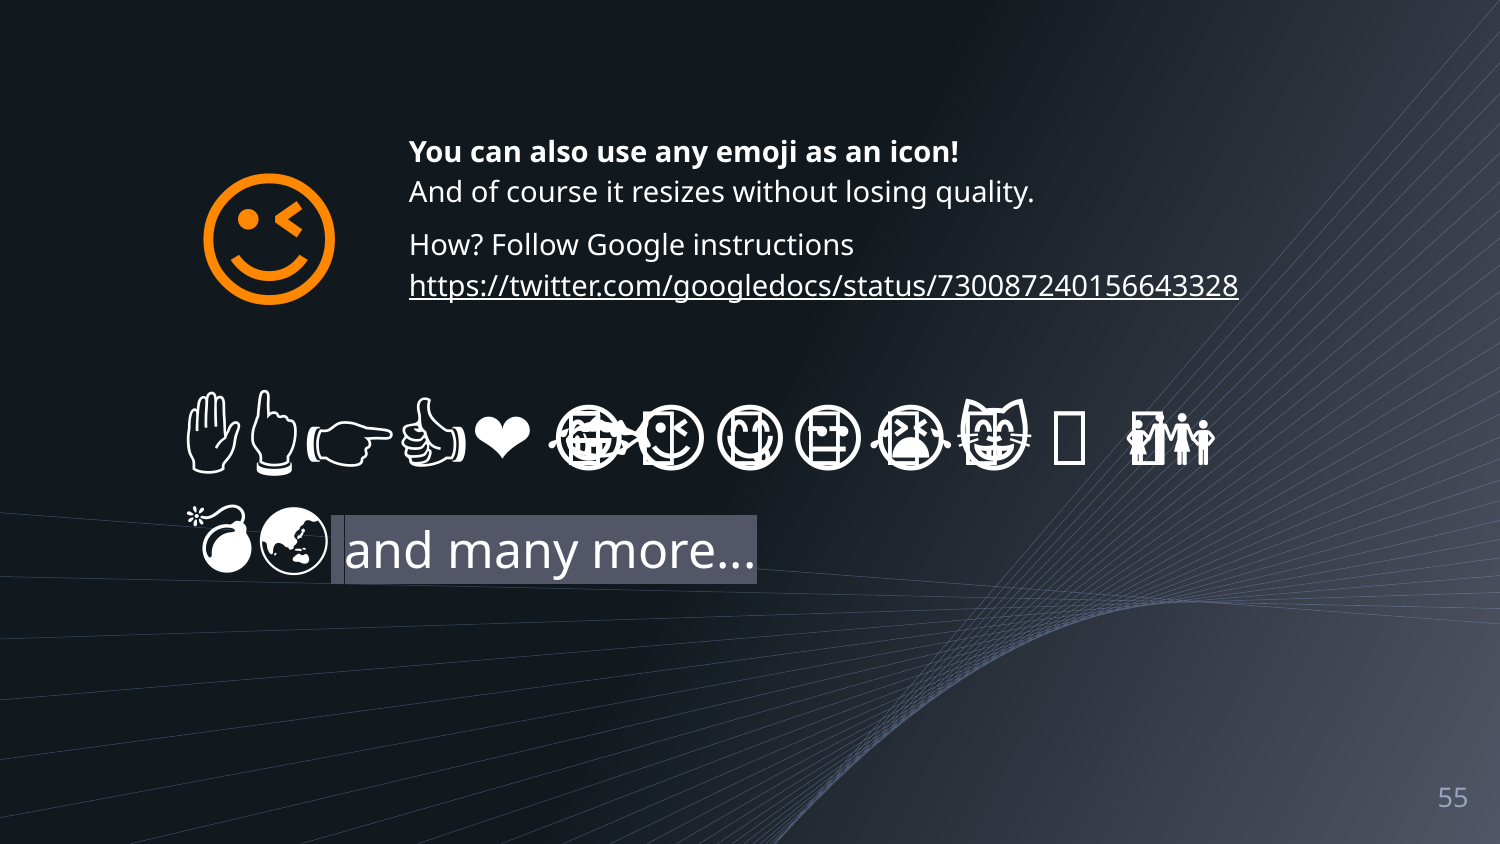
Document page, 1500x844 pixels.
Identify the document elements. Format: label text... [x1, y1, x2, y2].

slide_number 55 [1378, 766, 1469, 832]
text_box ✋👆👉👍👤👦👧👨👩👪💃🏃💑❤😂😉😋😒😭👶😸🐟🍒🍔💣📌📖🔨🎃🎈🎨🏈🏰🌏🔌🔑 and many more... [183, 376, 1307, 799]
text_box 😉 [159, 127, 381, 341]
list You can also use any emoji as an icon! And of course it resizes without losing quality. How? Follow Google instructions https://twitter.com/googledocs/status/730087240156643328 [408, 127, 1307, 317]
